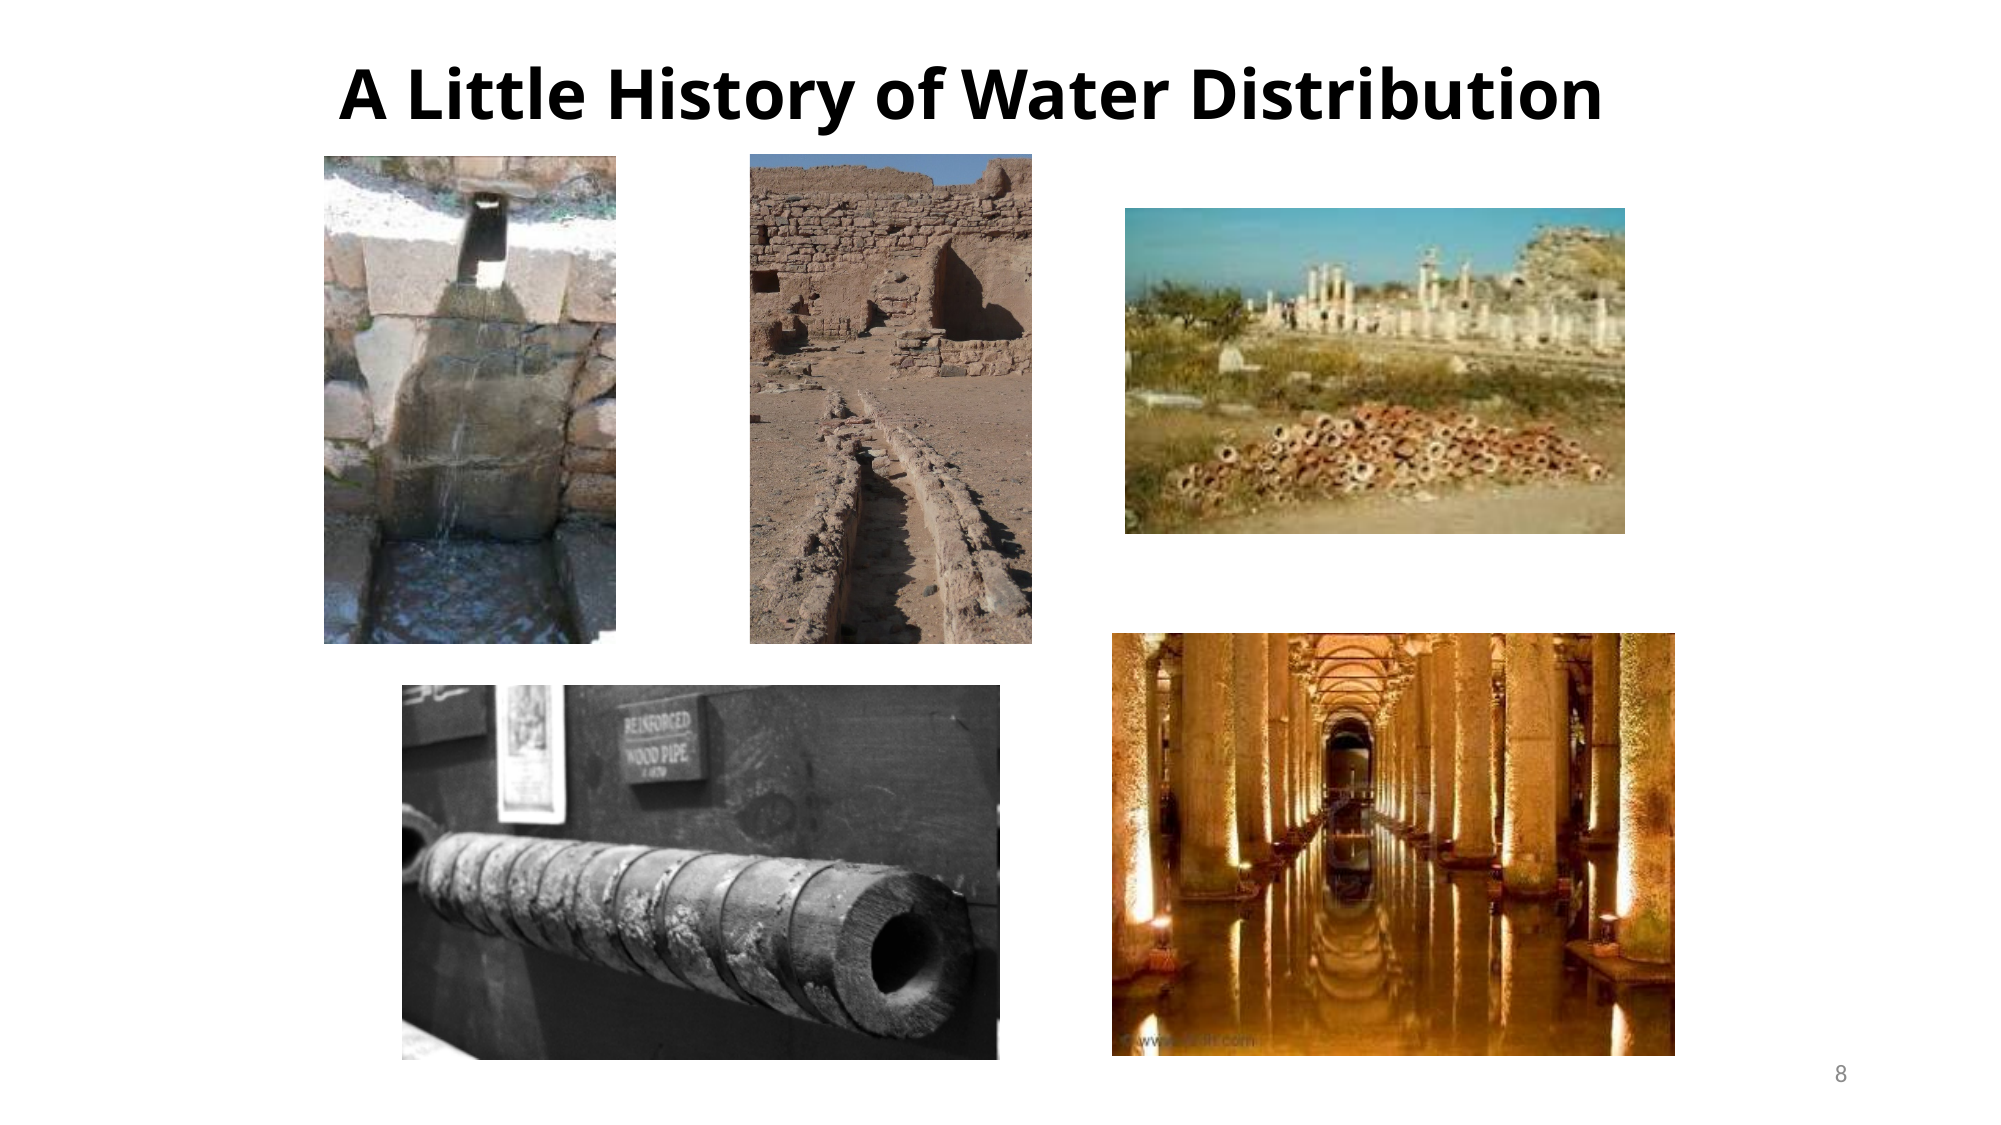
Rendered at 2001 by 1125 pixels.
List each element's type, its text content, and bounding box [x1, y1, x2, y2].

picture [1112, 633, 1675, 1056]
picture [402, 685, 1000, 1060]
picture [324, 156, 616, 644]
title A Little History of Water Distribution [324, 45, 1675, 150]
picture [749, 143, 1032, 644]
picture [1124, 208, 1625, 535]
slide_number 8 [1412, 1042, 1863, 1103]
